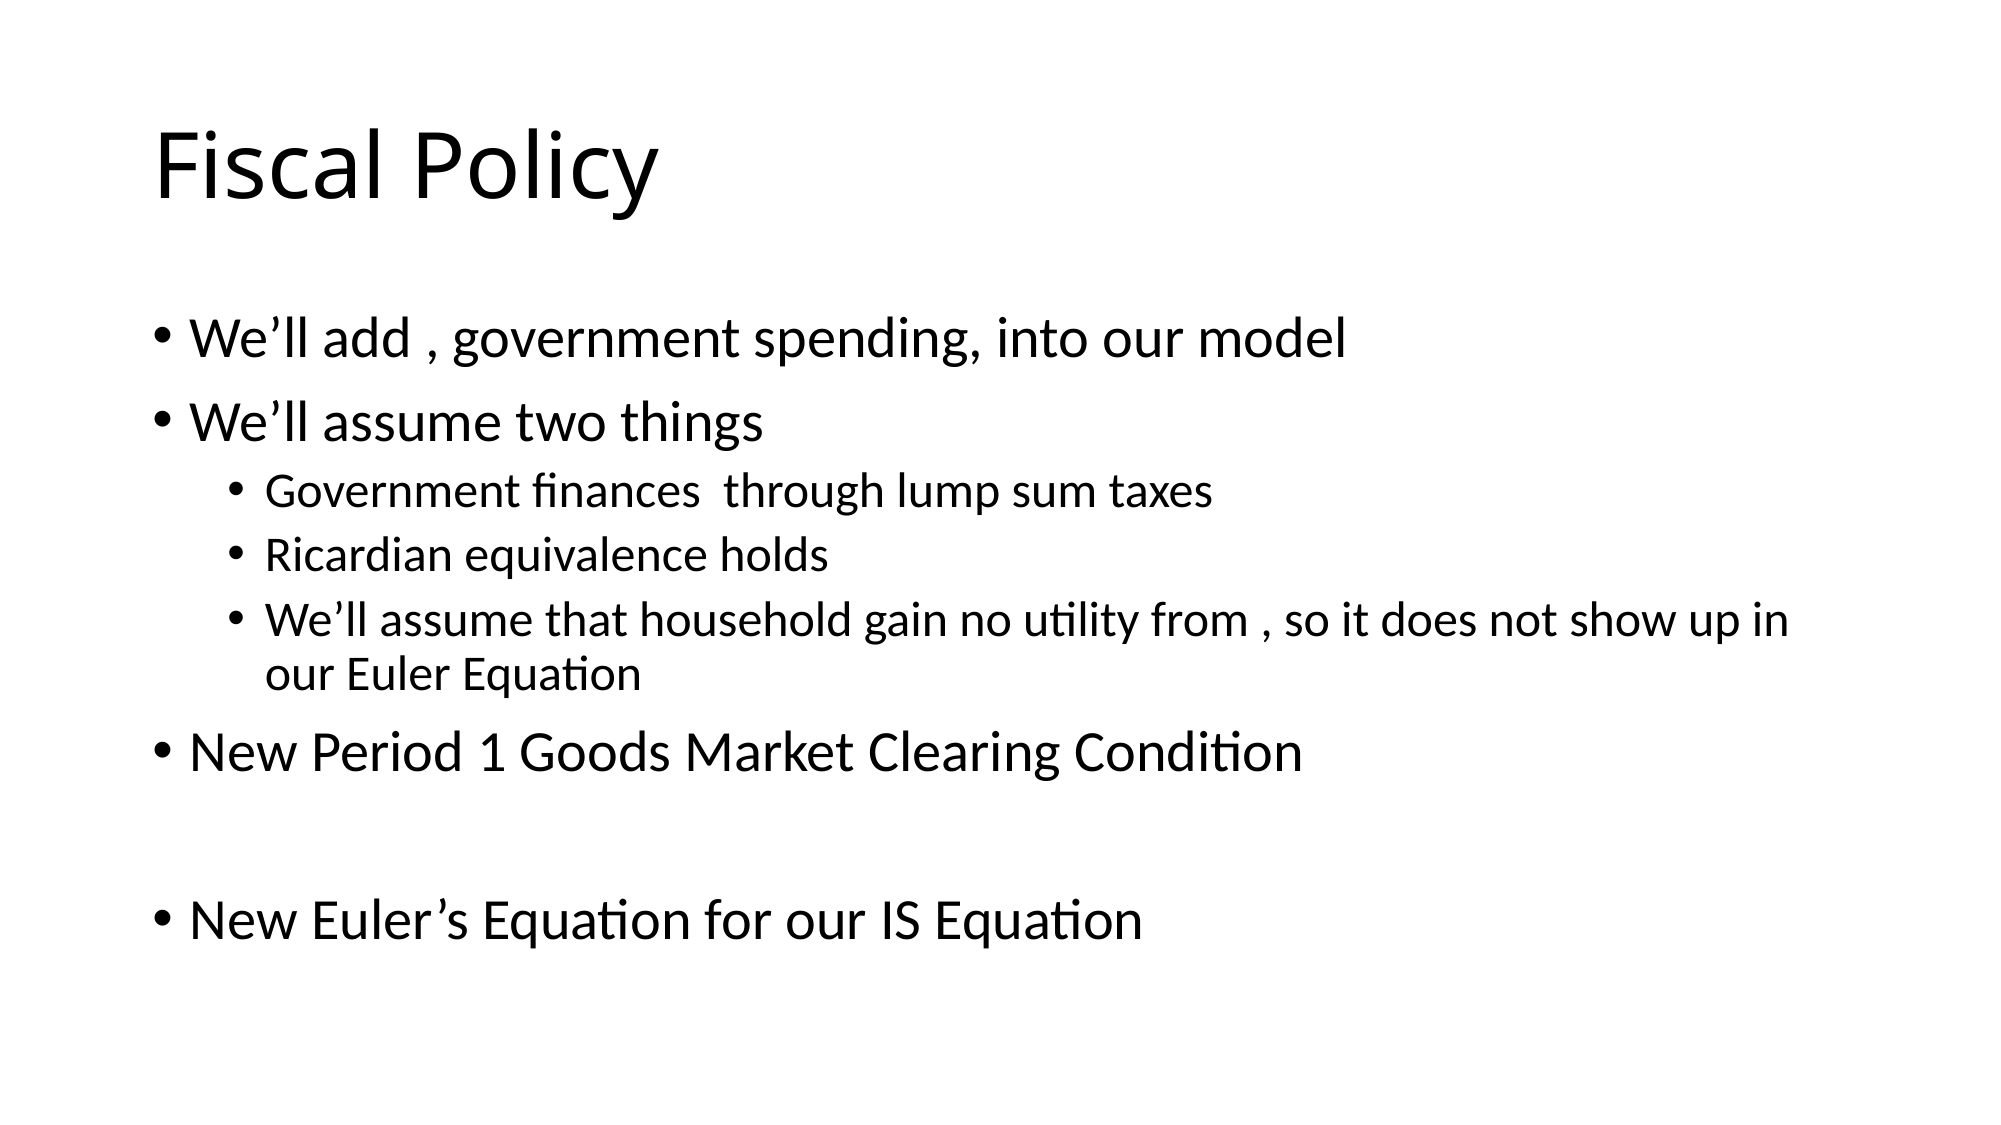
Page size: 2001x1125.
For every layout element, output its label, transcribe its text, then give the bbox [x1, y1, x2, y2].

title Fiscal Policy [137, 59, 1863, 278]
